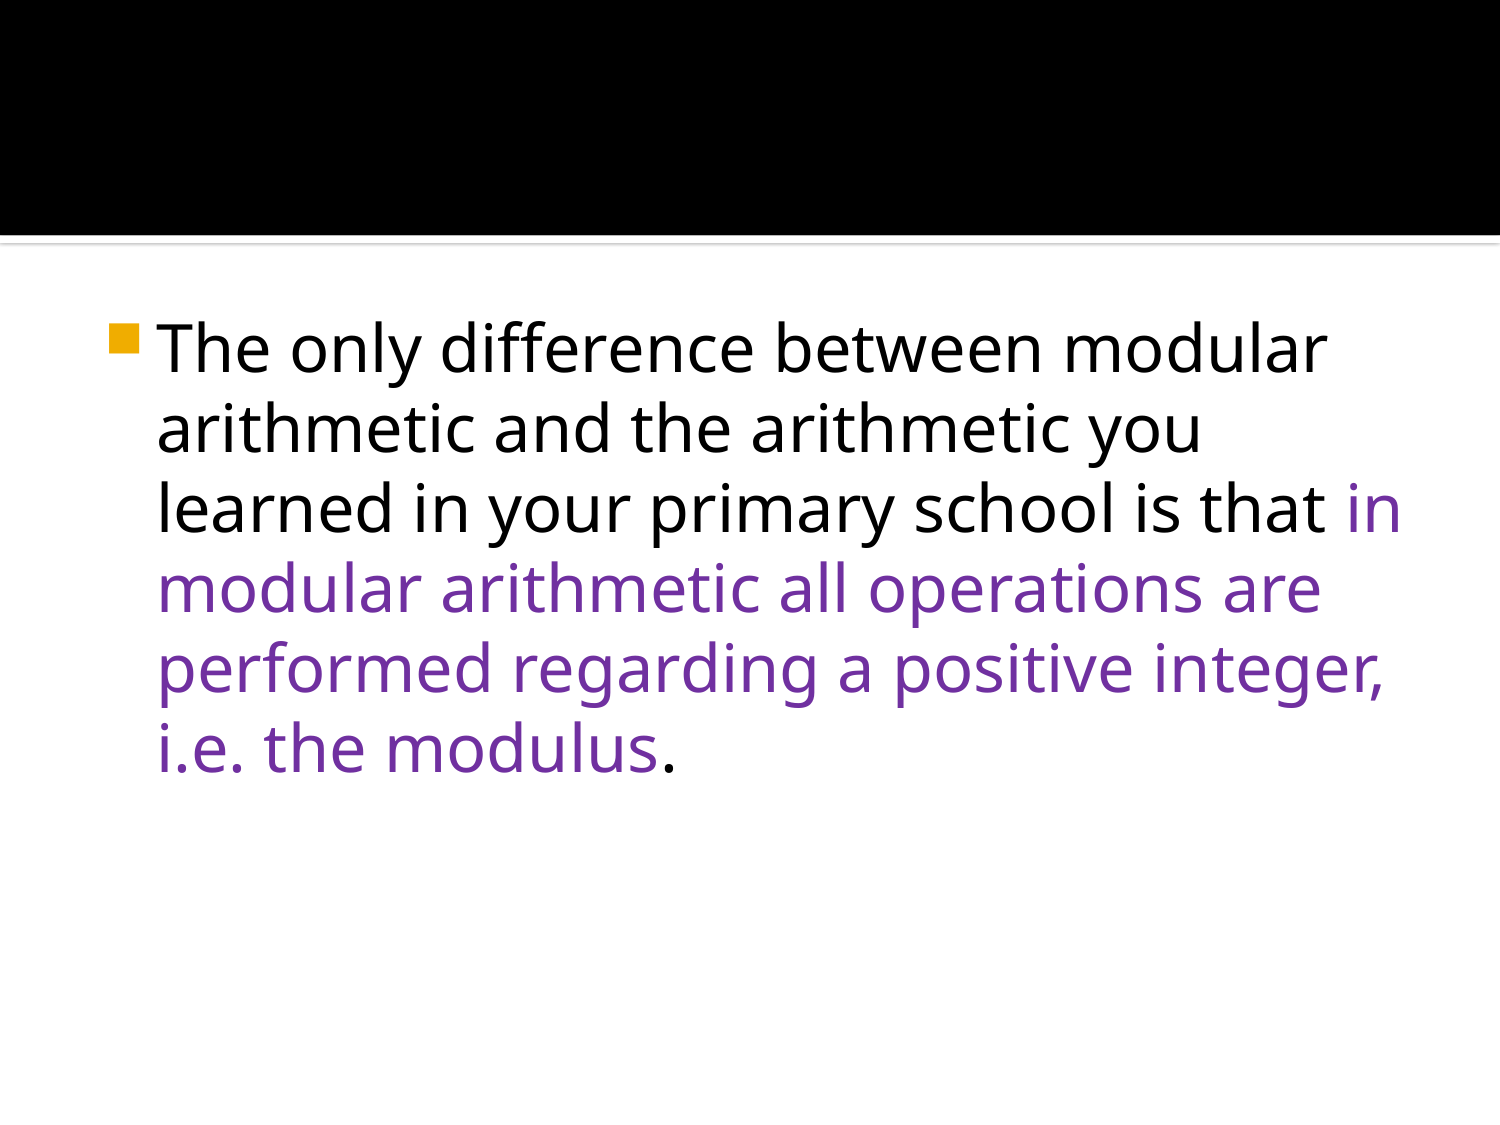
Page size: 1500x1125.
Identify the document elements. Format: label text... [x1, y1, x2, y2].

list The only difference between modular arithmetic and the arithmetic you learned in your primary school is that in modular arithmetic all operations are performed regarding a positive integer, i.e. the modulus. [75, 291, 1425, 1050]
